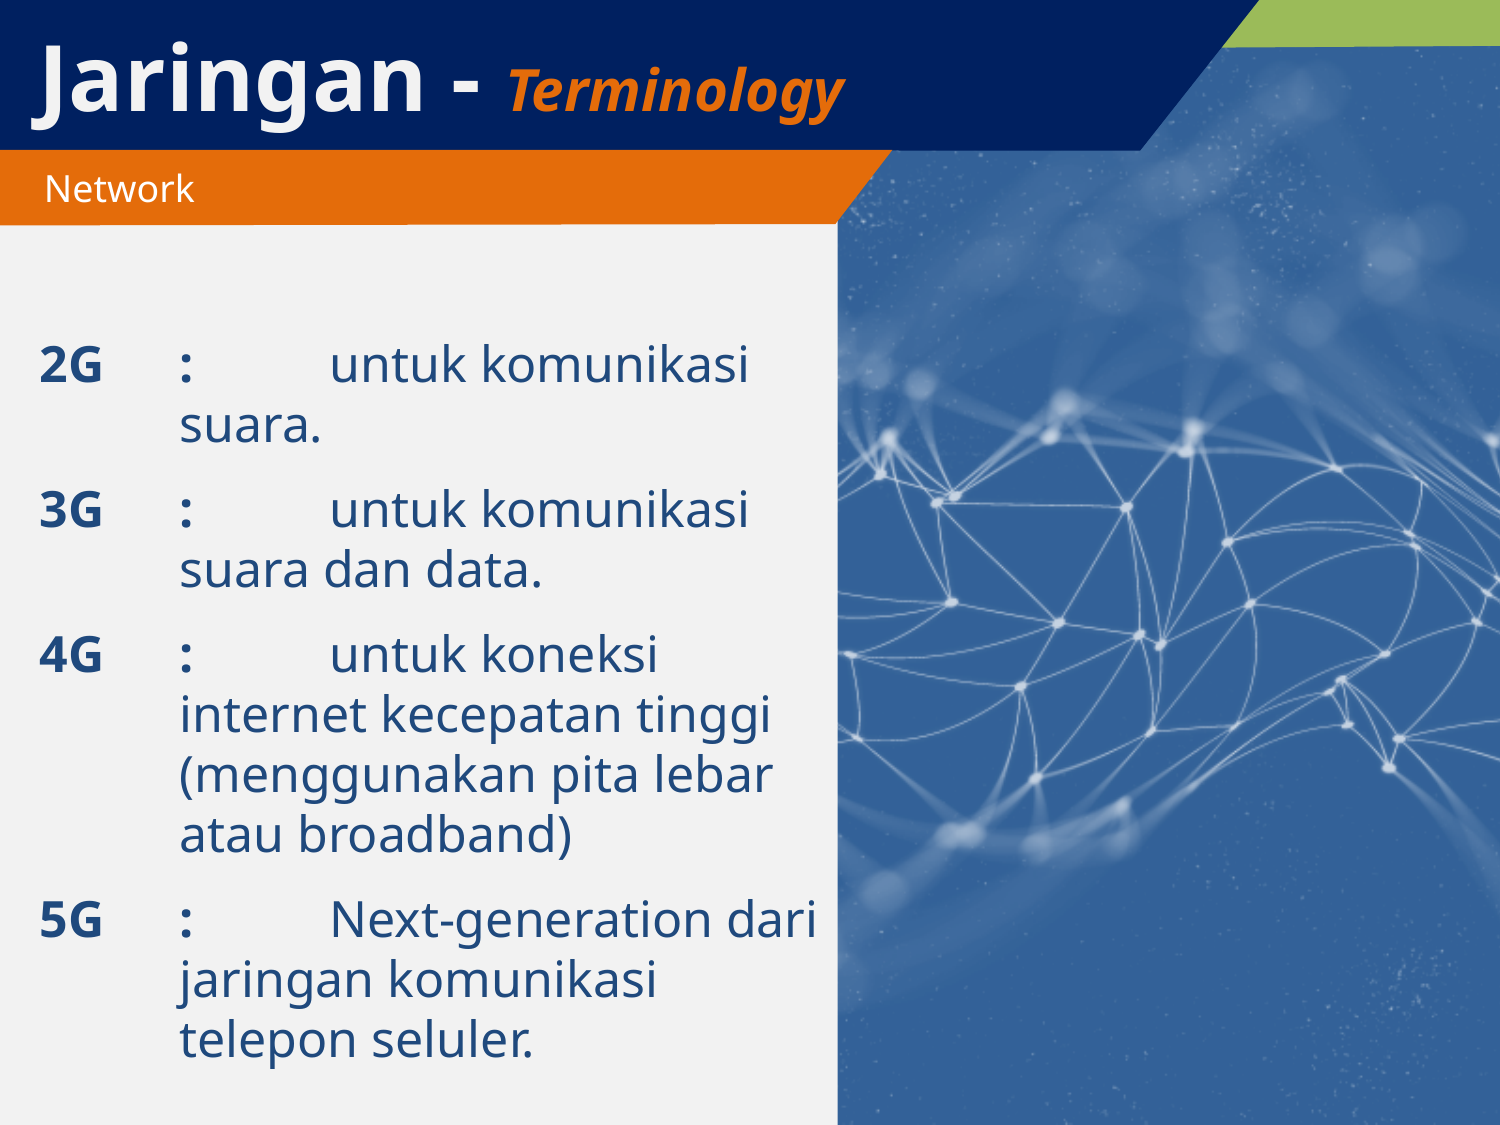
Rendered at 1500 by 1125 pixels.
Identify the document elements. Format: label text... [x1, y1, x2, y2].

title Jaringan - Terminology [0, 0, 832, 147]
text_box 2G : untuk komunikasi suara. 3G : untuk komunikasi suara dan data. 4G : untuk koneksi internet kecepatan tinggi (menggunakan pita lebar atau broadband) 5G : Next-generation dari jaringan komunikasi telepon seluler. [24, 324, 832, 1075]
picture [837, 0, 1500, 1125]
text_box Network [0, 147, 832, 228]
